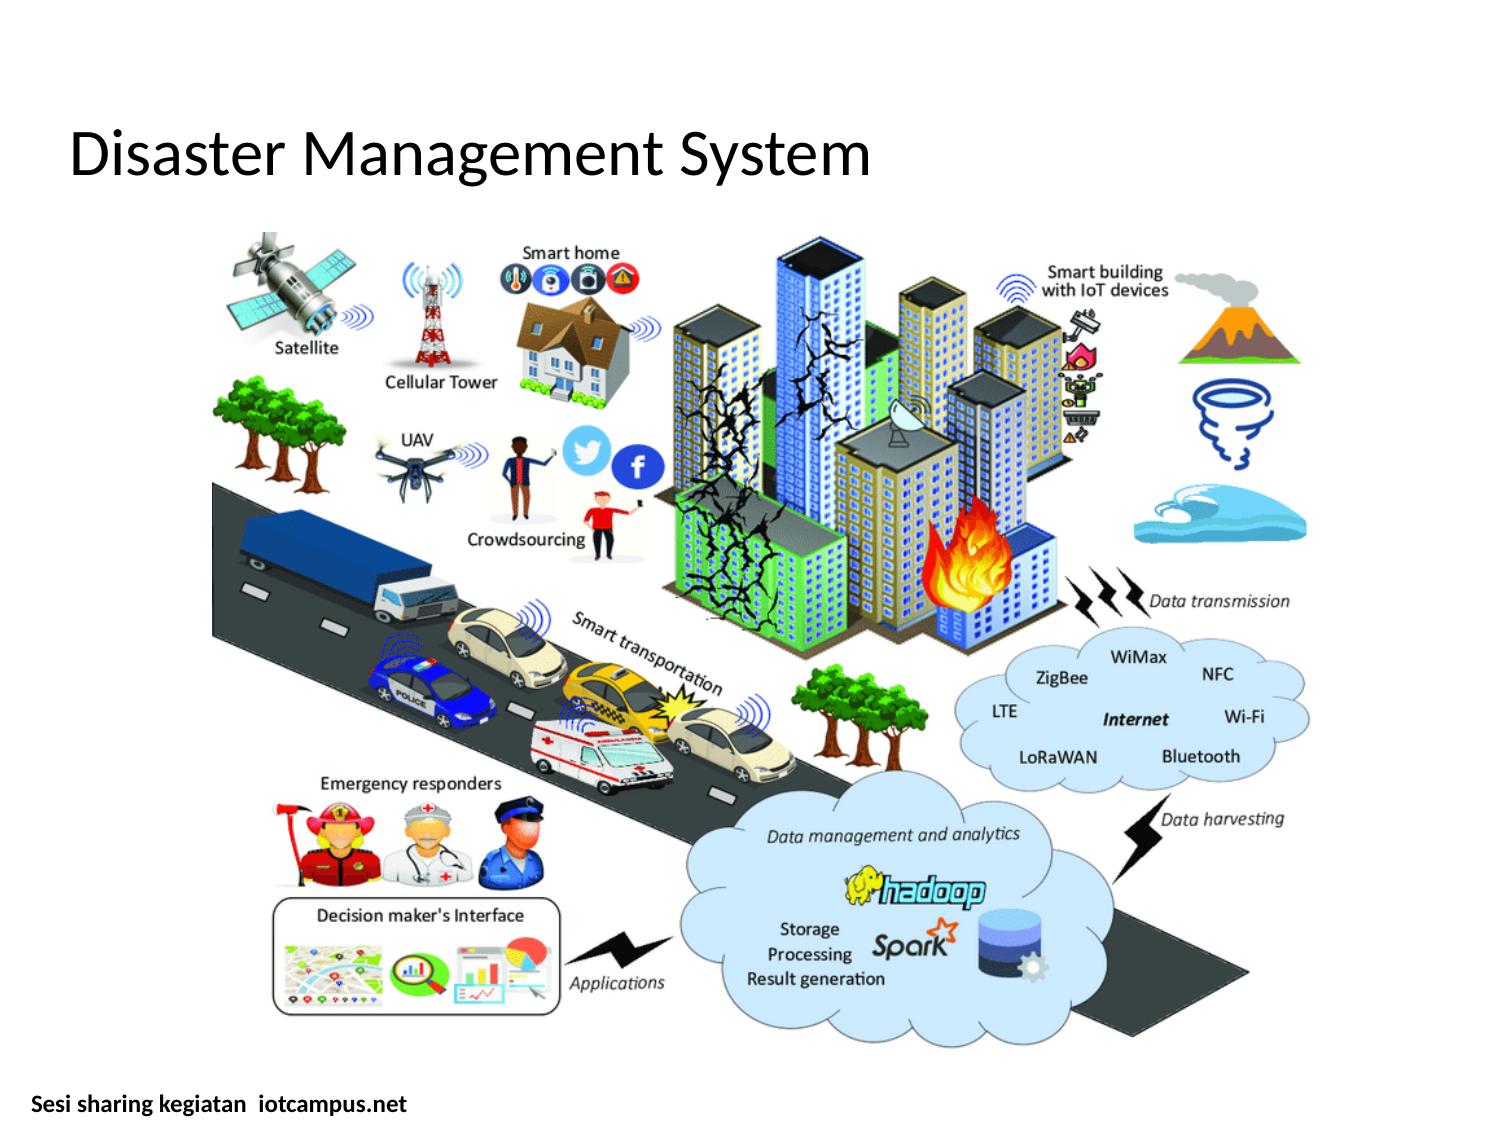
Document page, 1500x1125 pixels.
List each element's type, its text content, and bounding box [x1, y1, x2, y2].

picture [212, 231, 1313, 1051]
text_box Sesi sharing kegiatan iotcampus.net [15, 1079, 429, 1125]
text_box Disaster Management System [54, 101, 889, 197]
